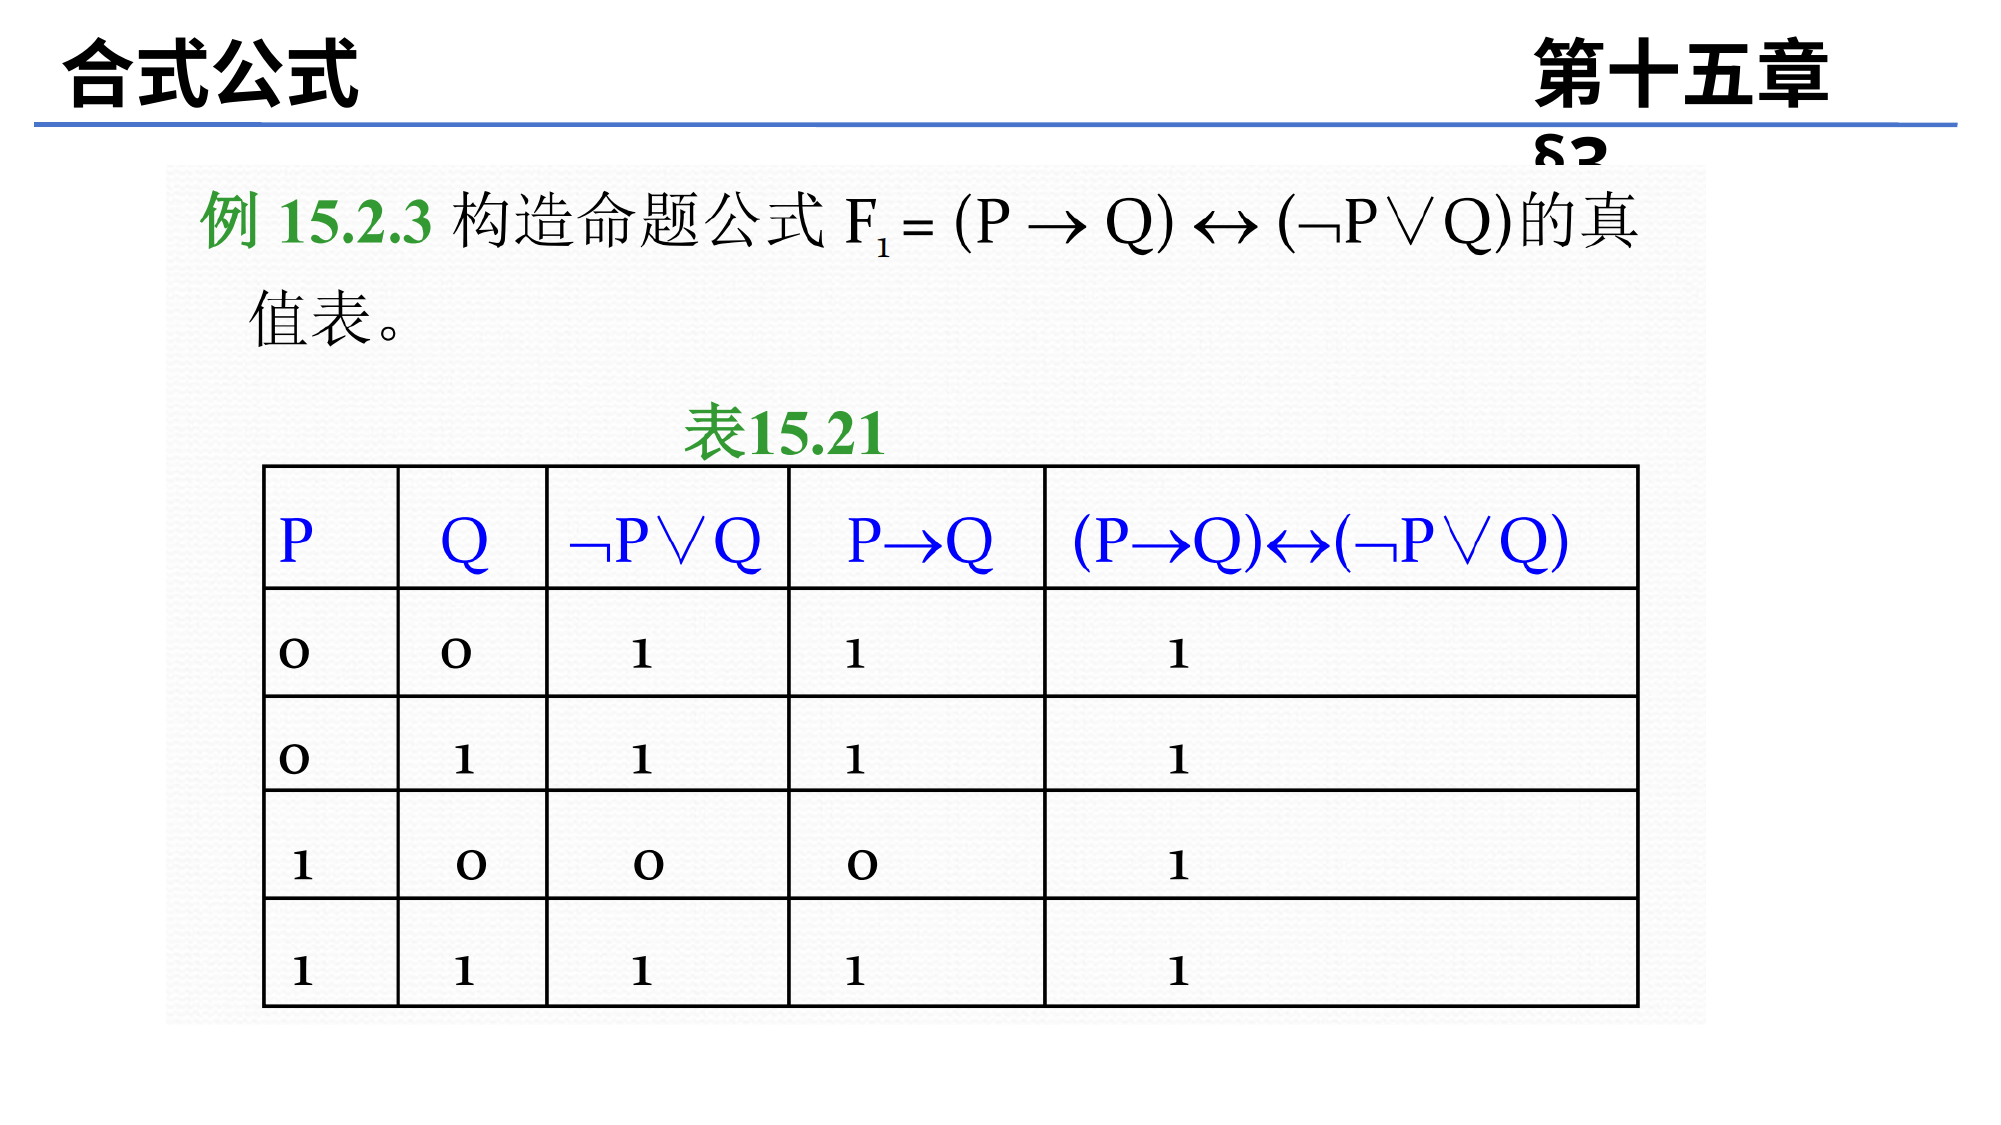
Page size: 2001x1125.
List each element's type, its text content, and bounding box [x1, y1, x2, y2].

text_box 第十五章 §3 [1517, 126, 1958, 214]
picture [165, 165, 1707, 1025]
text_box 合式公式 [46, 18, 932, 124]
text_box 第十五章 §3 [1517, 19, 1958, 124]
